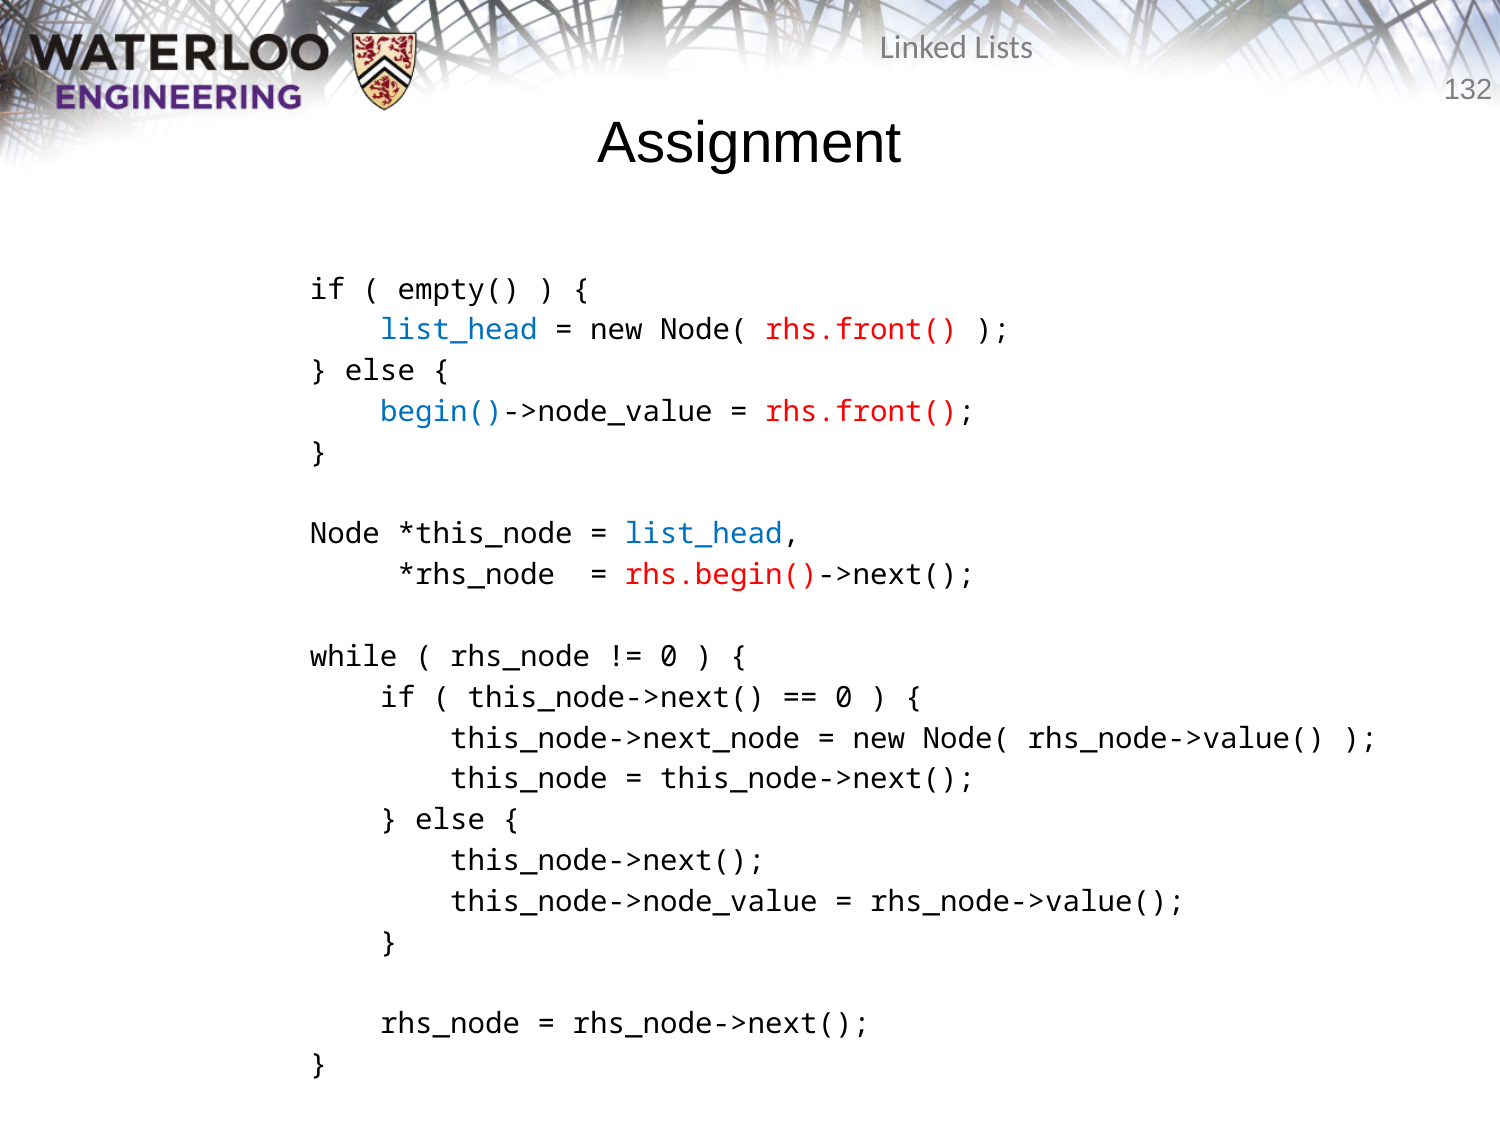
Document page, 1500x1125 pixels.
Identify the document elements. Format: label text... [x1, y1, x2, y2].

title Assignment [74, 44, 1426, 233]
picture [0, 0, 1500, 1125]
list if ( empty() ) { list_head = new Node( rhs.front() ); } else { begin()->node_value = rhs.front(); } Node *this_node = list_head, *rhs_node = rhs.begin()->next(); while ( rhs_node != 0 ) { if ( this_node->next() == 0 ) { this_node->next_node = new Node( rhs_node->value() ); this_node = this_node->next(); } else { this_node->next(); this_node->node_value = rhs_node->value(); } rhs_node = rhs_node->next(); } [74, 262, 1426, 1006]
